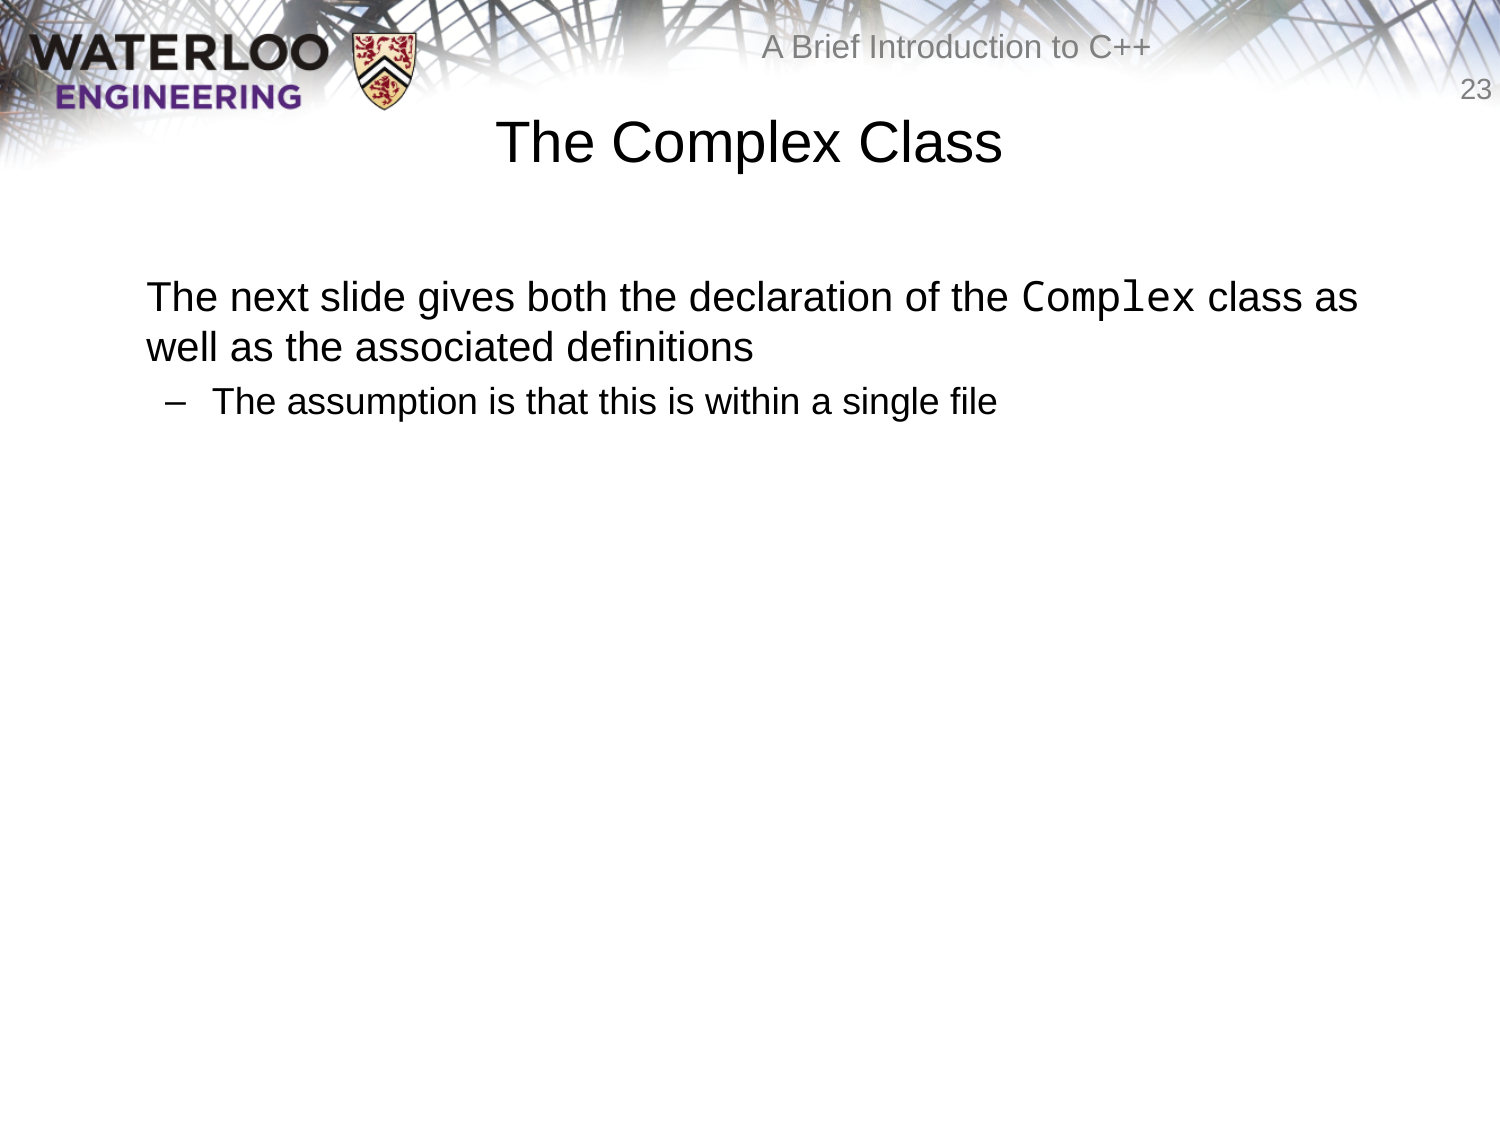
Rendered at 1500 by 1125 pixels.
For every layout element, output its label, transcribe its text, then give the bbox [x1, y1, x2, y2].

title The Complex Class [74, 44, 1426, 233]
list The next slide gives both the declaration of the Complex class as well as the associated definitions The assumption is that this is within a single file [74, 262, 1426, 1006]
picture [0, 0, 1500, 1125]
